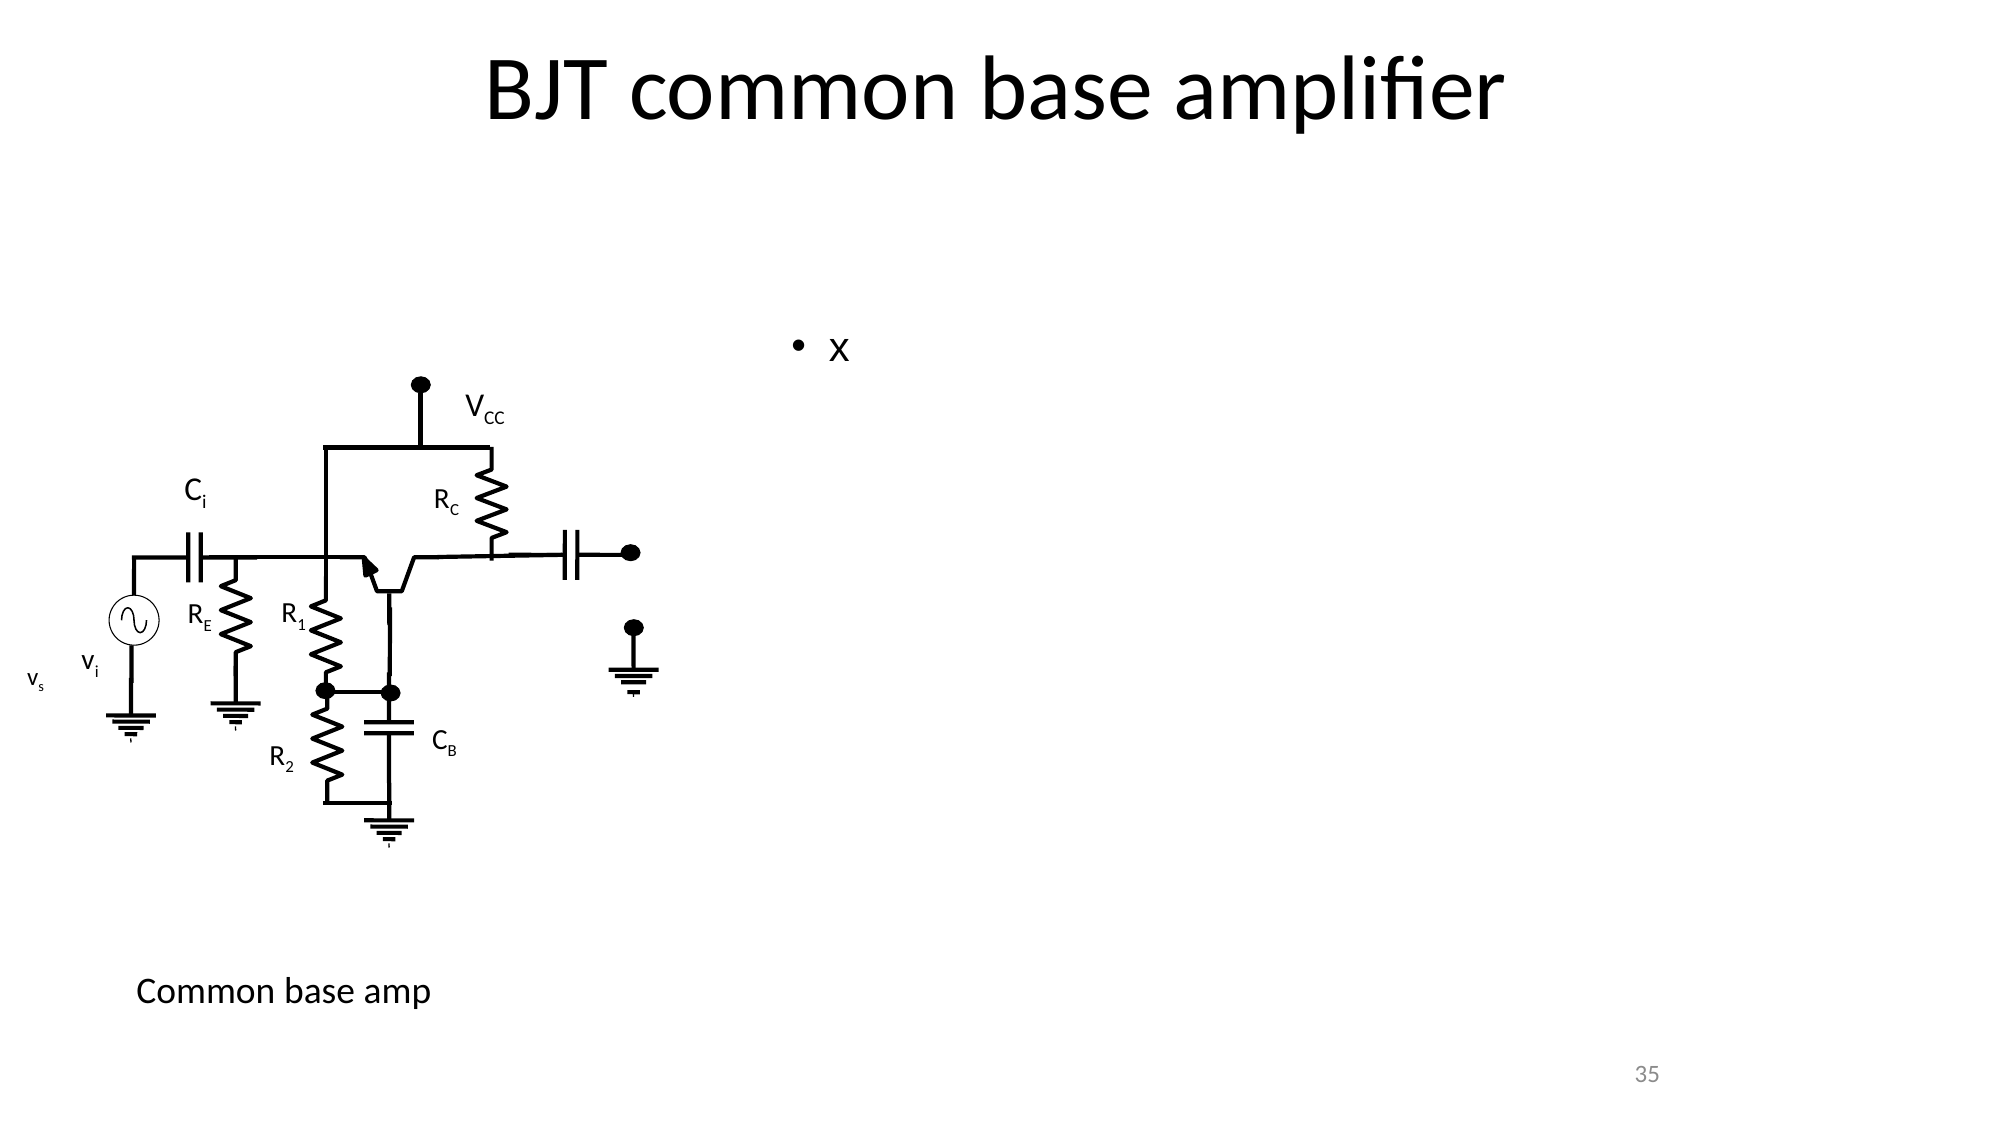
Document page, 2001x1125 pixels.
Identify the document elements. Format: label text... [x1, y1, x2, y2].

slide_number 35 [1325, 1042, 1675, 1103]
text_box Common base amp [121, 958, 447, 1019]
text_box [12, 375, 659, 846]
title BJT common base amplifier [54, 18, 1938, 162]
list x [776, 317, 2000, 956]
